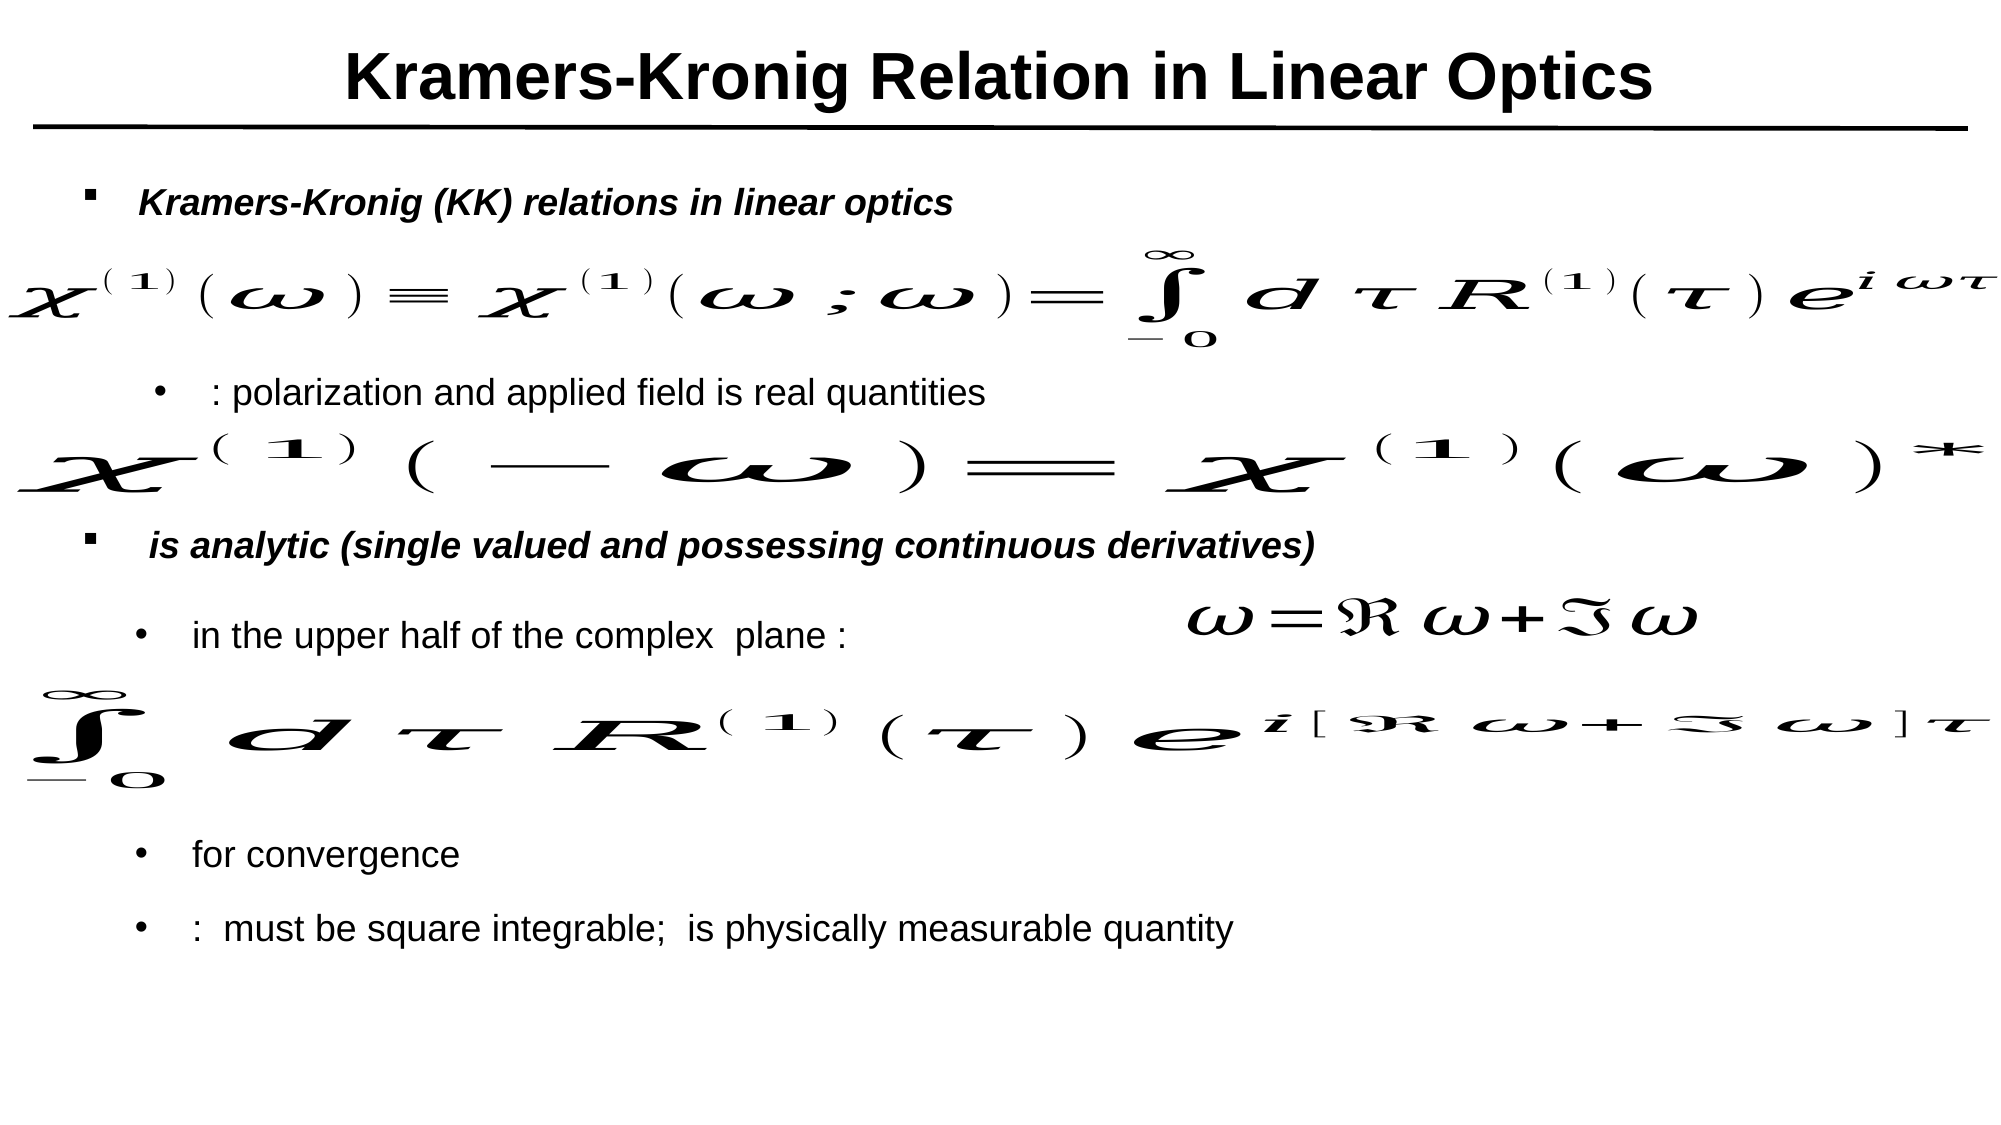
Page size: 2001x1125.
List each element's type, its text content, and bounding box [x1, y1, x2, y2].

text_box Kramers-Kronig (KK) relations in linear optics [67, 170, 1942, 230]
title Kramers-Kronig Relation in Linear Optics [0, 24, 2000, 131]
